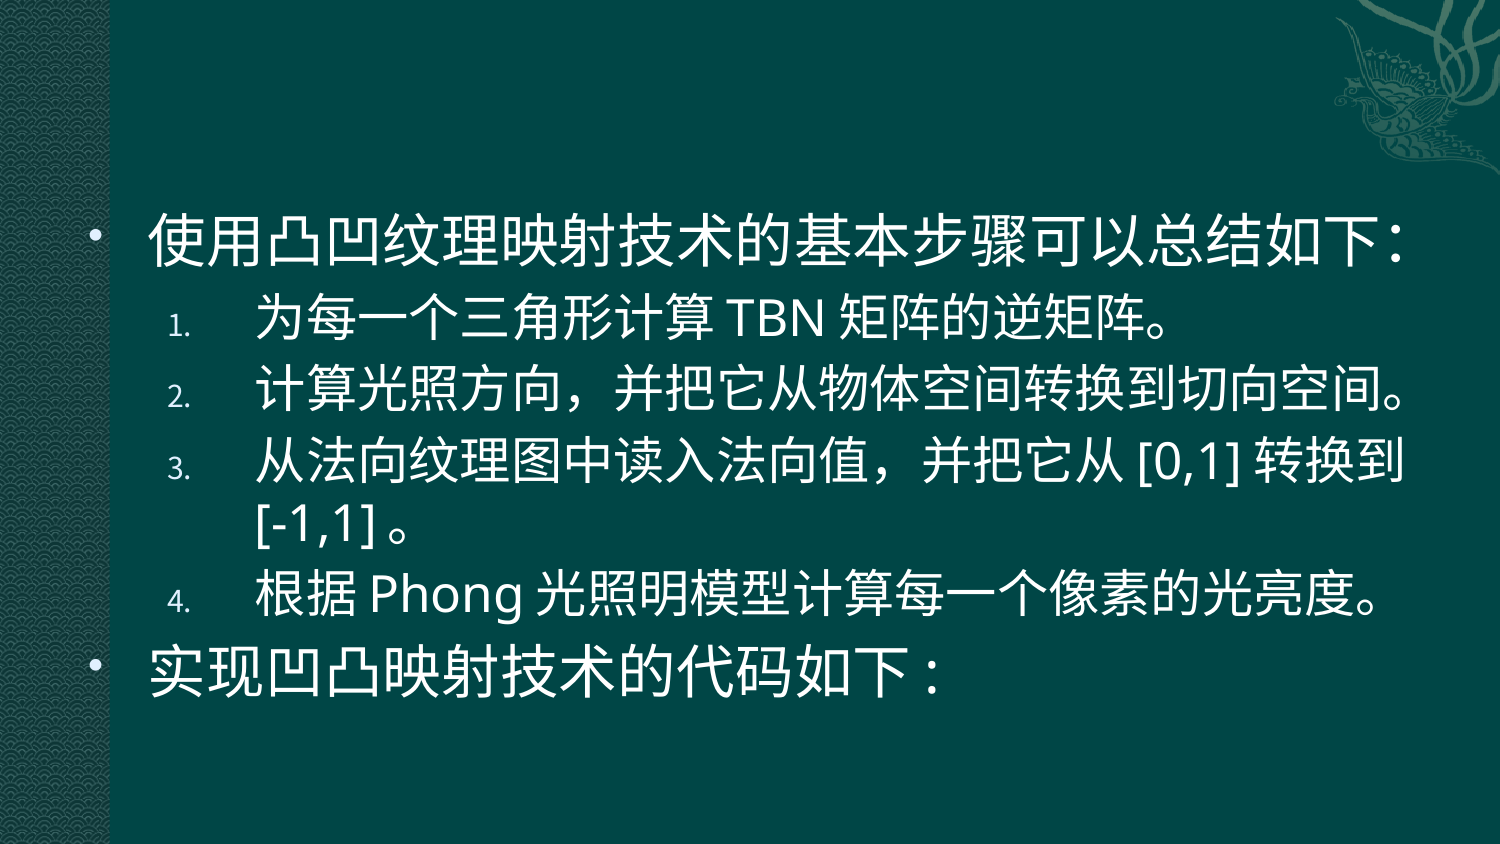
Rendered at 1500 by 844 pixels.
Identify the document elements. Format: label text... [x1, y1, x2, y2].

list 使用凸凹纹理映射技术的基本步骤可以总结如下： 为每一个三角形计算TBN矩阵的逆矩阵。 计算光照方向，并把它从物体空间转换到切向空间。 从法向纹理图中读入法向值，并把它从[0,1]转换到[-1,1]。 根据Phong光照明模型计算每一个像素的光亮度。 实现凹凸映射技术的代码如下: [75, 196, 1425, 754]
picture [0, 0, 110, 844]
